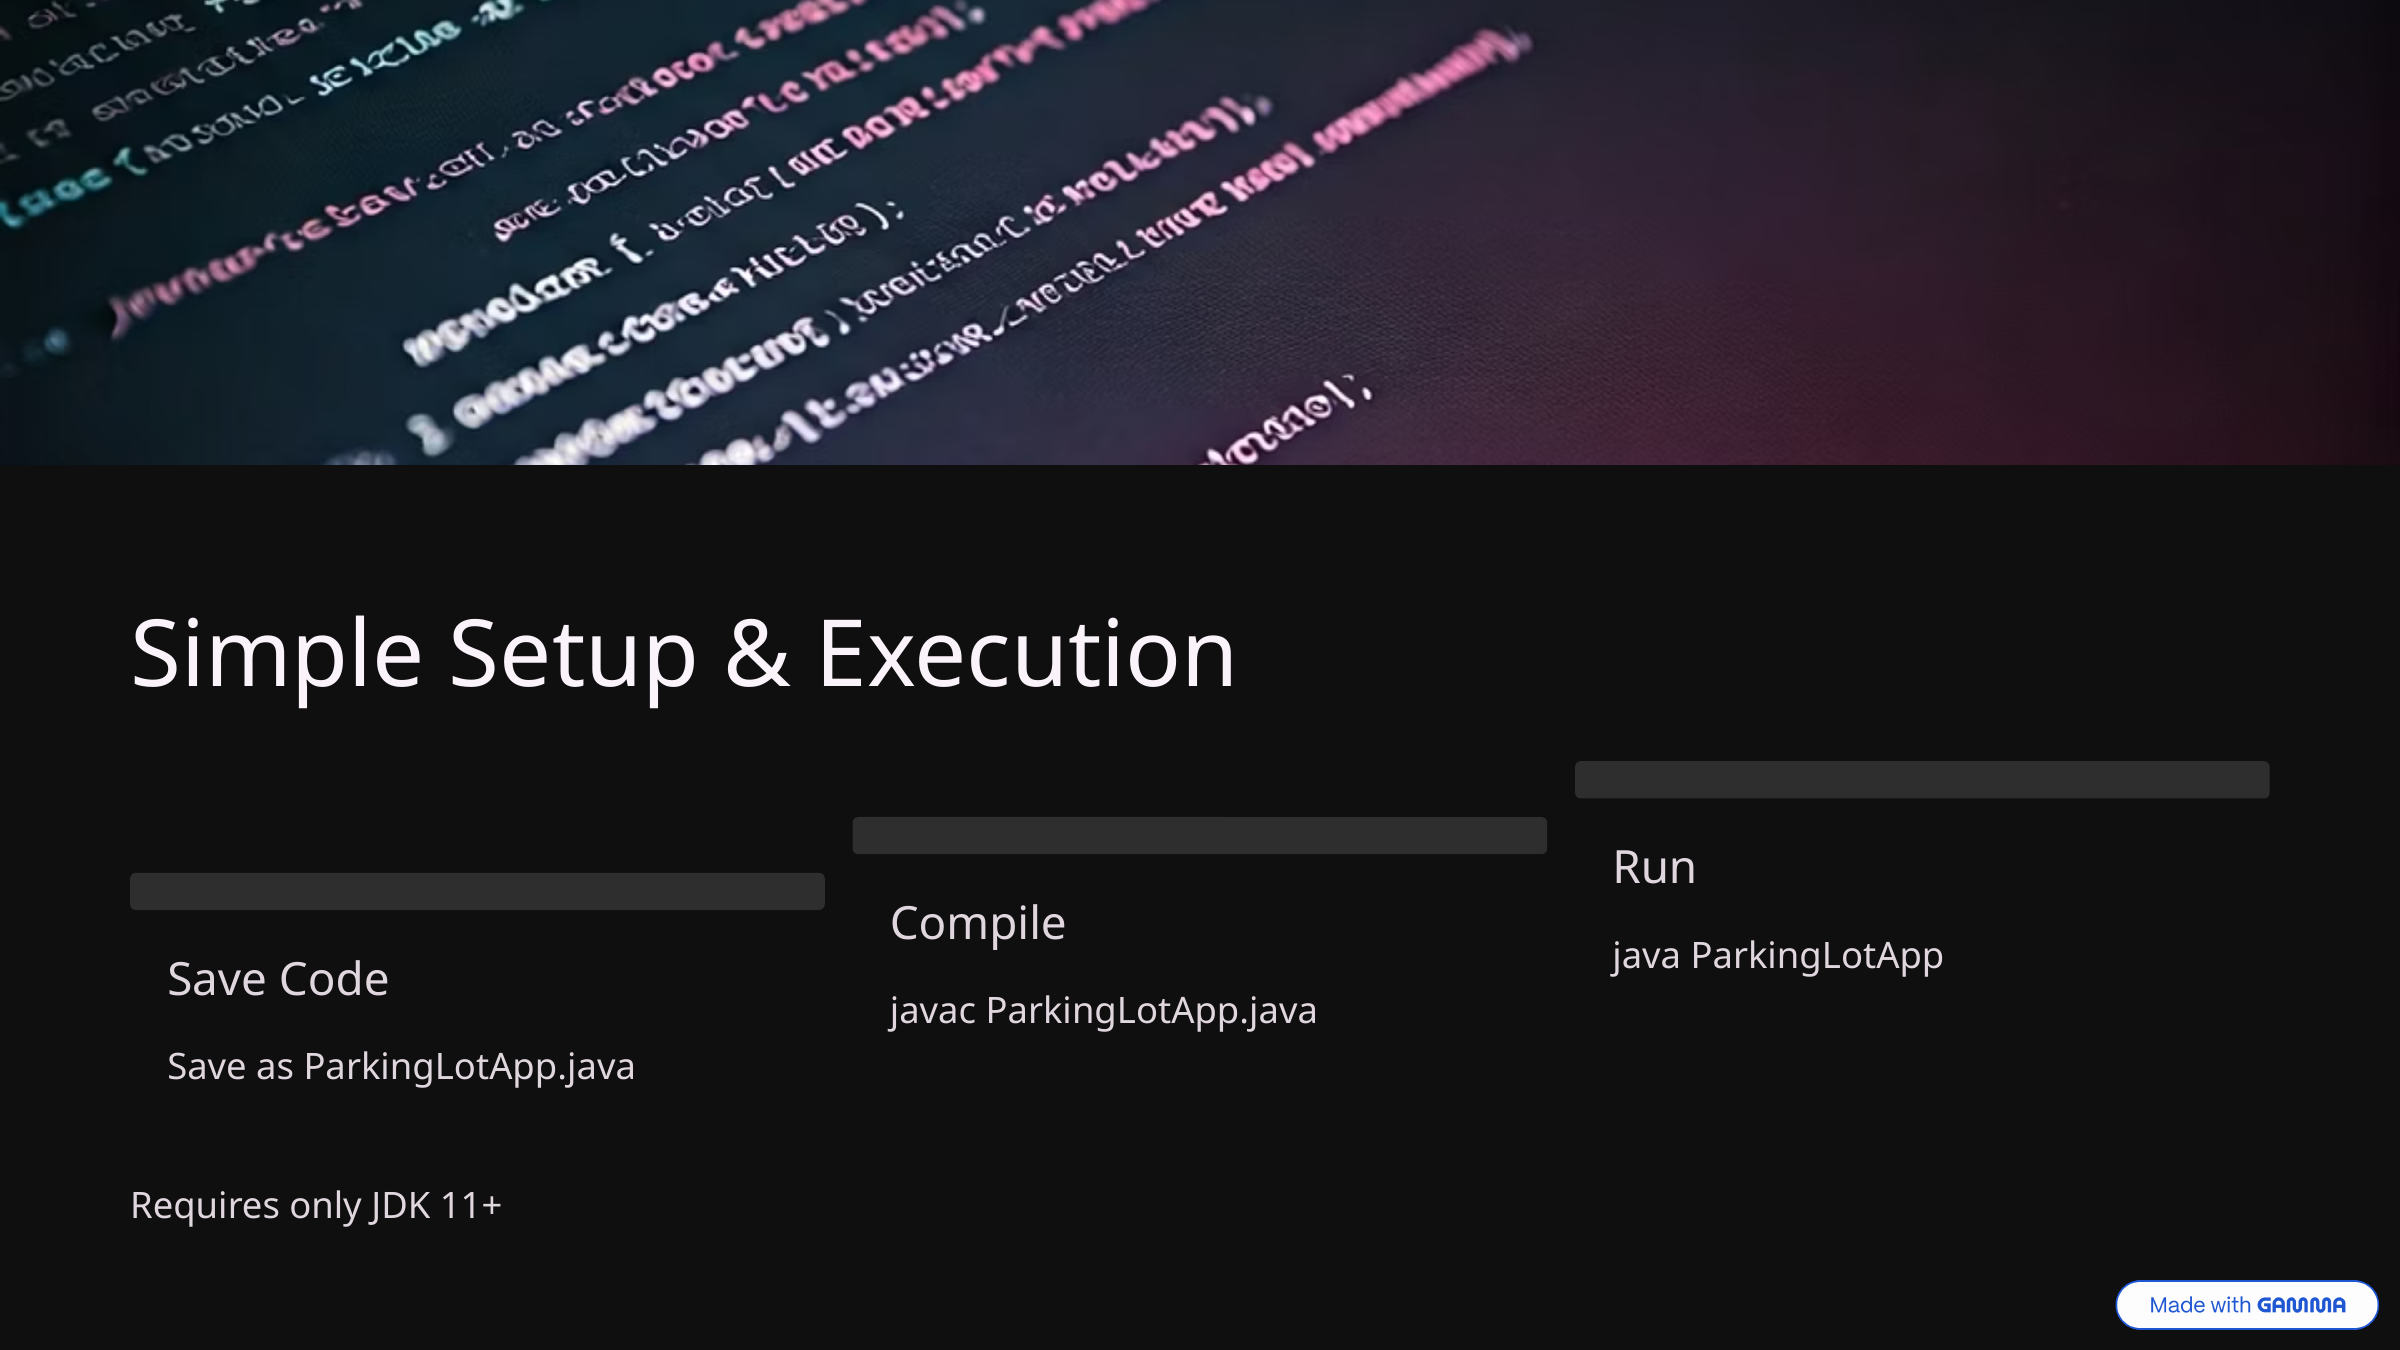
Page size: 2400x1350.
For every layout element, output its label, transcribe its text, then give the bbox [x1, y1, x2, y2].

text_box [1575, 761, 2270, 799]
text_box Run [1612, 835, 2078, 894]
text_box Save as ParkingLotApp.java [167, 1027, 788, 1088]
text_box Save Code [167, 947, 633, 1006]
text_box Simple Setup & Execution [130, 589, 1470, 706]
text_box java ParkingLotApp [1612, 916, 2233, 976]
picture [0, 0, 2400, 466]
text_box Compile [889, 891, 1355, 950]
text_box [852, 816, 1548, 855]
text_box javac ParkingLotApp.java [889, 971, 1510, 1032]
text_box [130, 872, 825, 911]
text_box Requires only JDK 11+ [130, 1166, 2270, 1226]
picture [2106, 1271, 2389, 1339]
